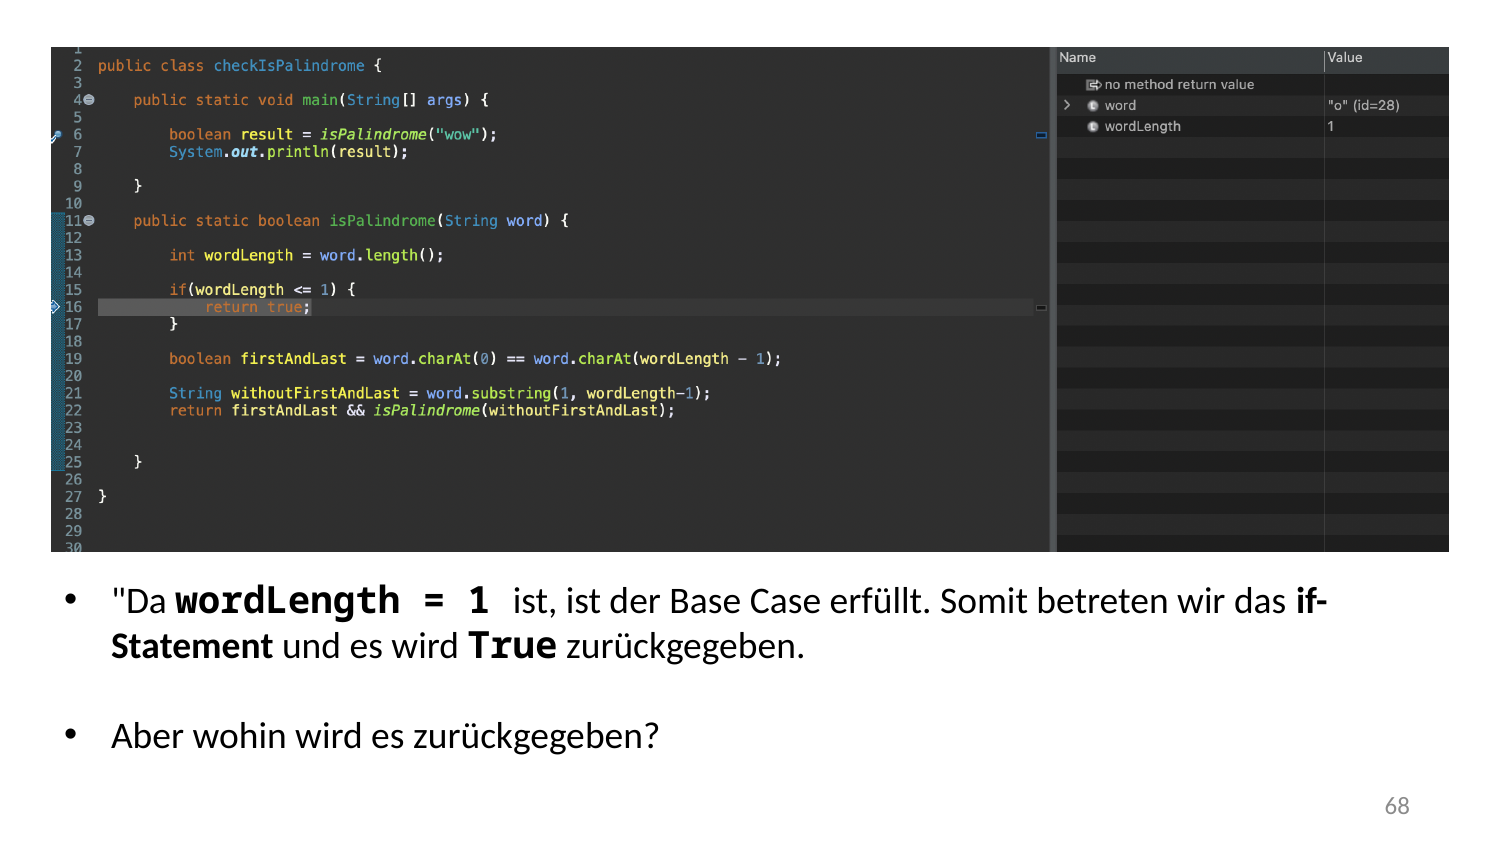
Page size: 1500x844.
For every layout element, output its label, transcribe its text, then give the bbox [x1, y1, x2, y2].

slide_number 68 [1074, 782, 1425, 827]
text_box "Da wordLength = 1 ist, ist der Base Case erfüllt. Somit betreten wir das if-Statement und es wird True zurückgegeben. Aber wohin wird es zurückgegeben? [49, 568, 1376, 764]
picture [51, 47, 1449, 553]
